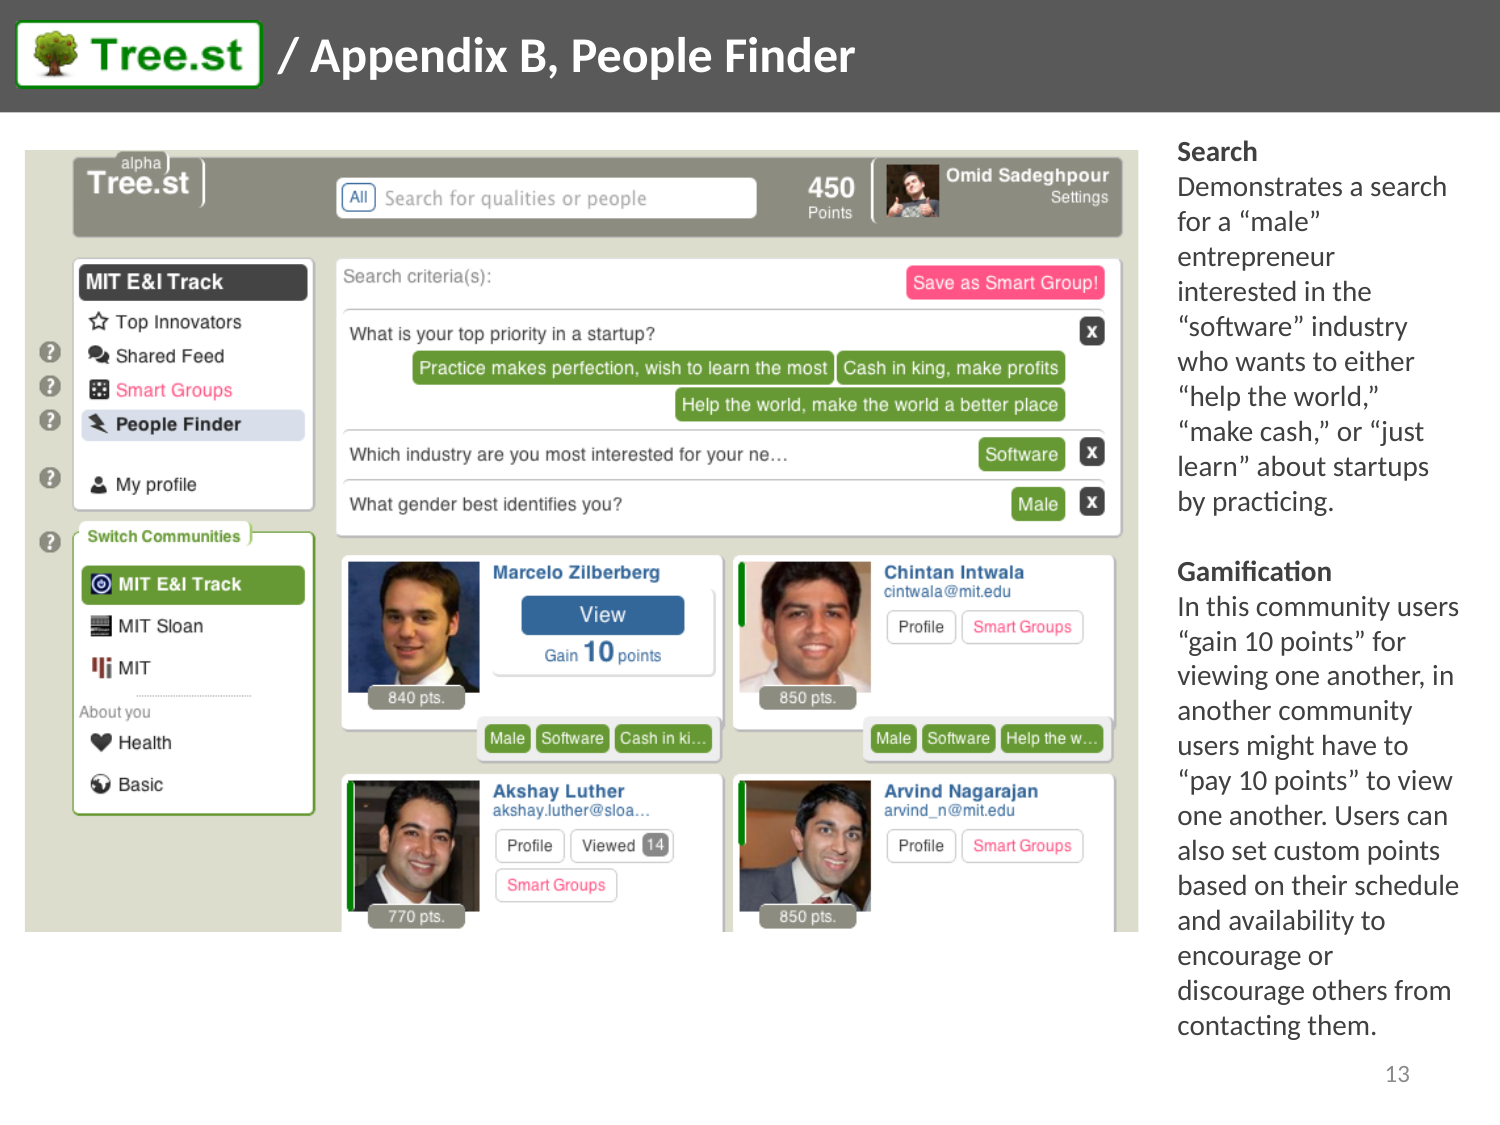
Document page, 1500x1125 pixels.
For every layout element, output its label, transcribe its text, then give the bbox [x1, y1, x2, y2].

slide_number 13 [1074, 1042, 1425, 1103]
text_box Search Demonstrates a search for a “male” entrepreneur interested in the “software” industry who wants to either “help the world,” “make cash,” or “just learn” about startups by practicing. Gamification In this community users “gain 10 points” for viewing one another, in another community users might have to “pay 10 points” to view one another. Users can also set custom points based on their schedule and availability to encourage or discourage others from contacting them. [1162, 124, 1475, 1049]
text_box [0, 0, 1500, 115]
picture [15, 20, 263, 89]
text_box / Appendix B, People Finder [262, 15, 1388, 91]
picture [24, 149, 1139, 932]
